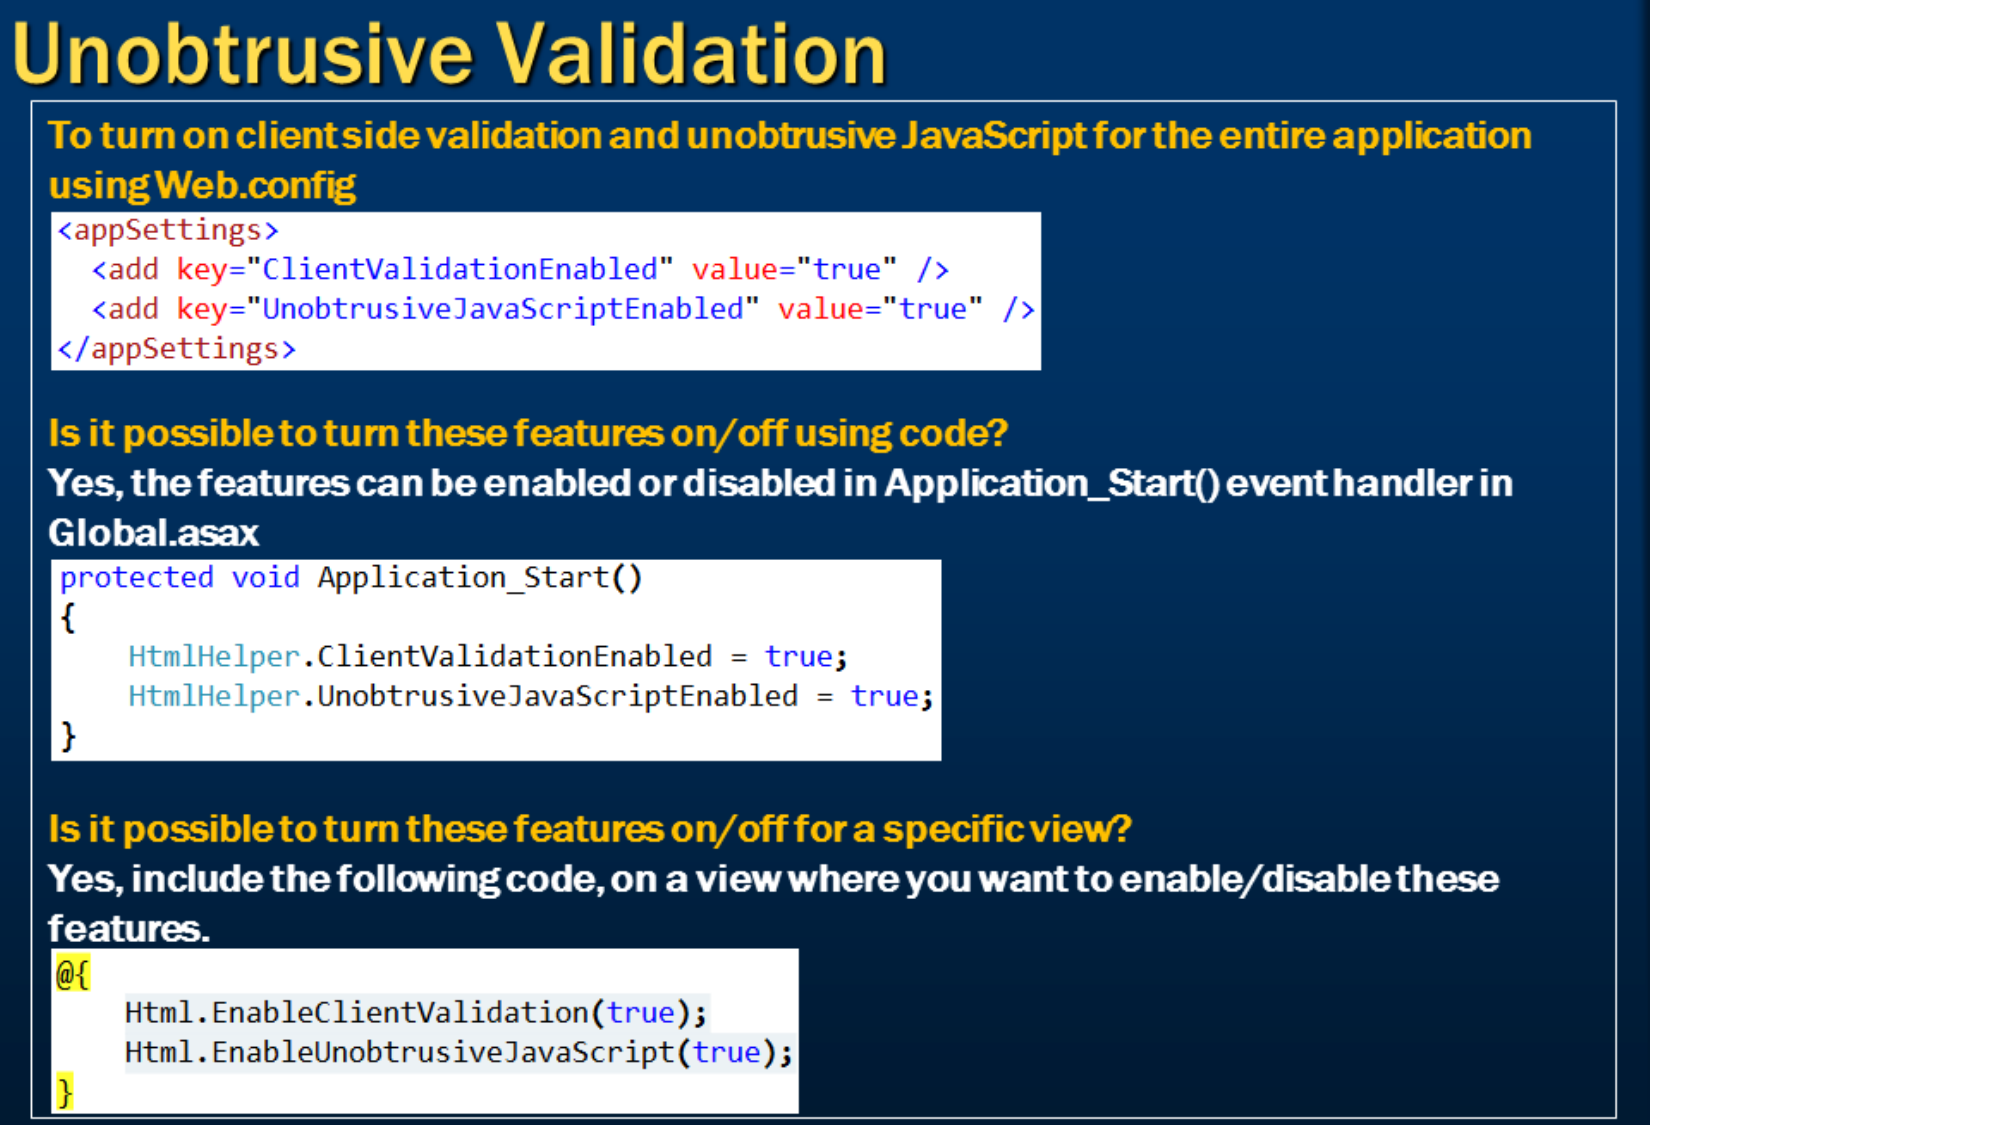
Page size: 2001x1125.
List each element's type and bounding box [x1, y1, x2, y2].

list [0, 0, 1650, 1125]
